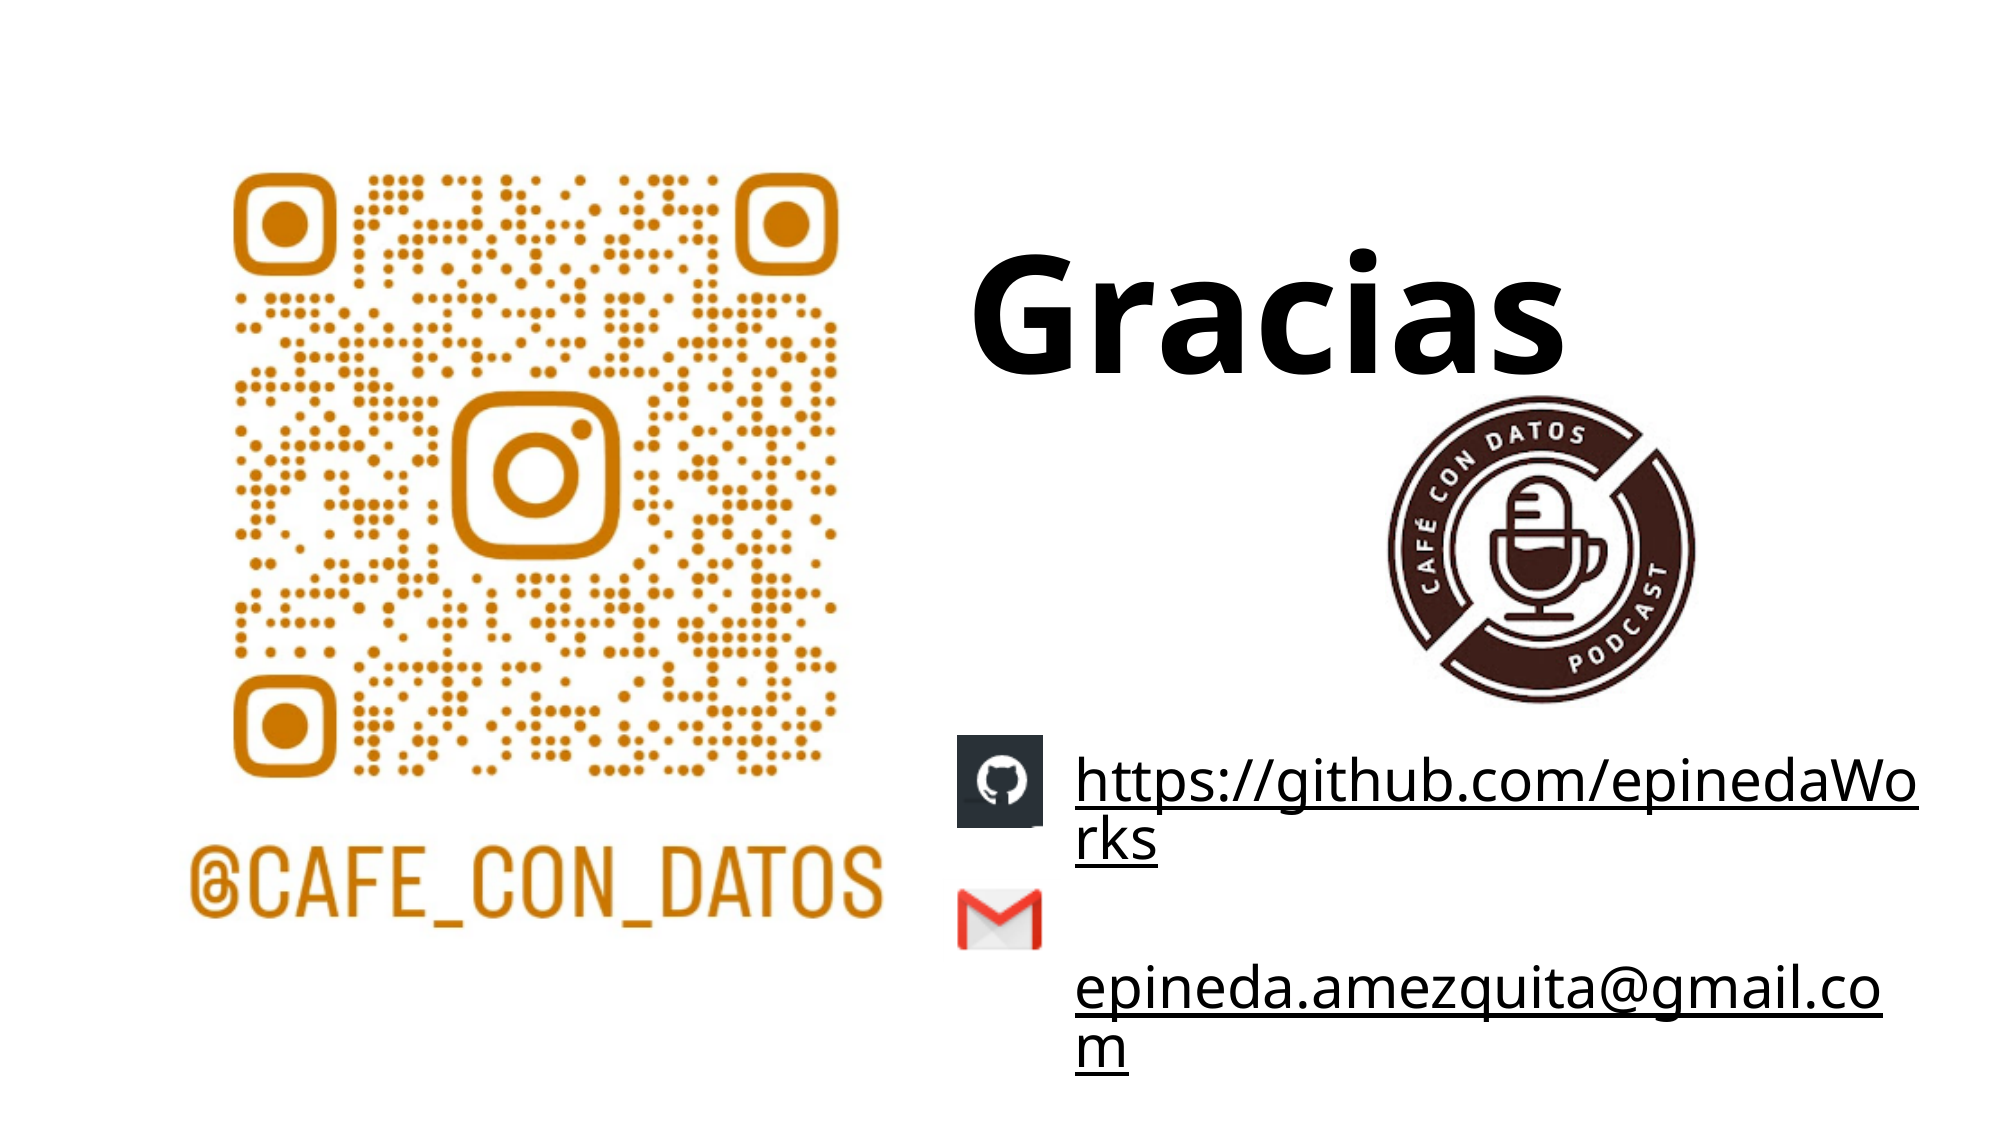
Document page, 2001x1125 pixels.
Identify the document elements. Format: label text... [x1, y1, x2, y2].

text_box https://github.com/epinedaWorks epineda.amezquita@gmail.com [1060, 735, 1939, 979]
picture [1384, 393, 1700, 709]
picture [941, 877, 1061, 963]
picture [956, 734, 1044, 829]
title Gracias [950, 223, 2000, 458]
picture [150, 138, 926, 947]
